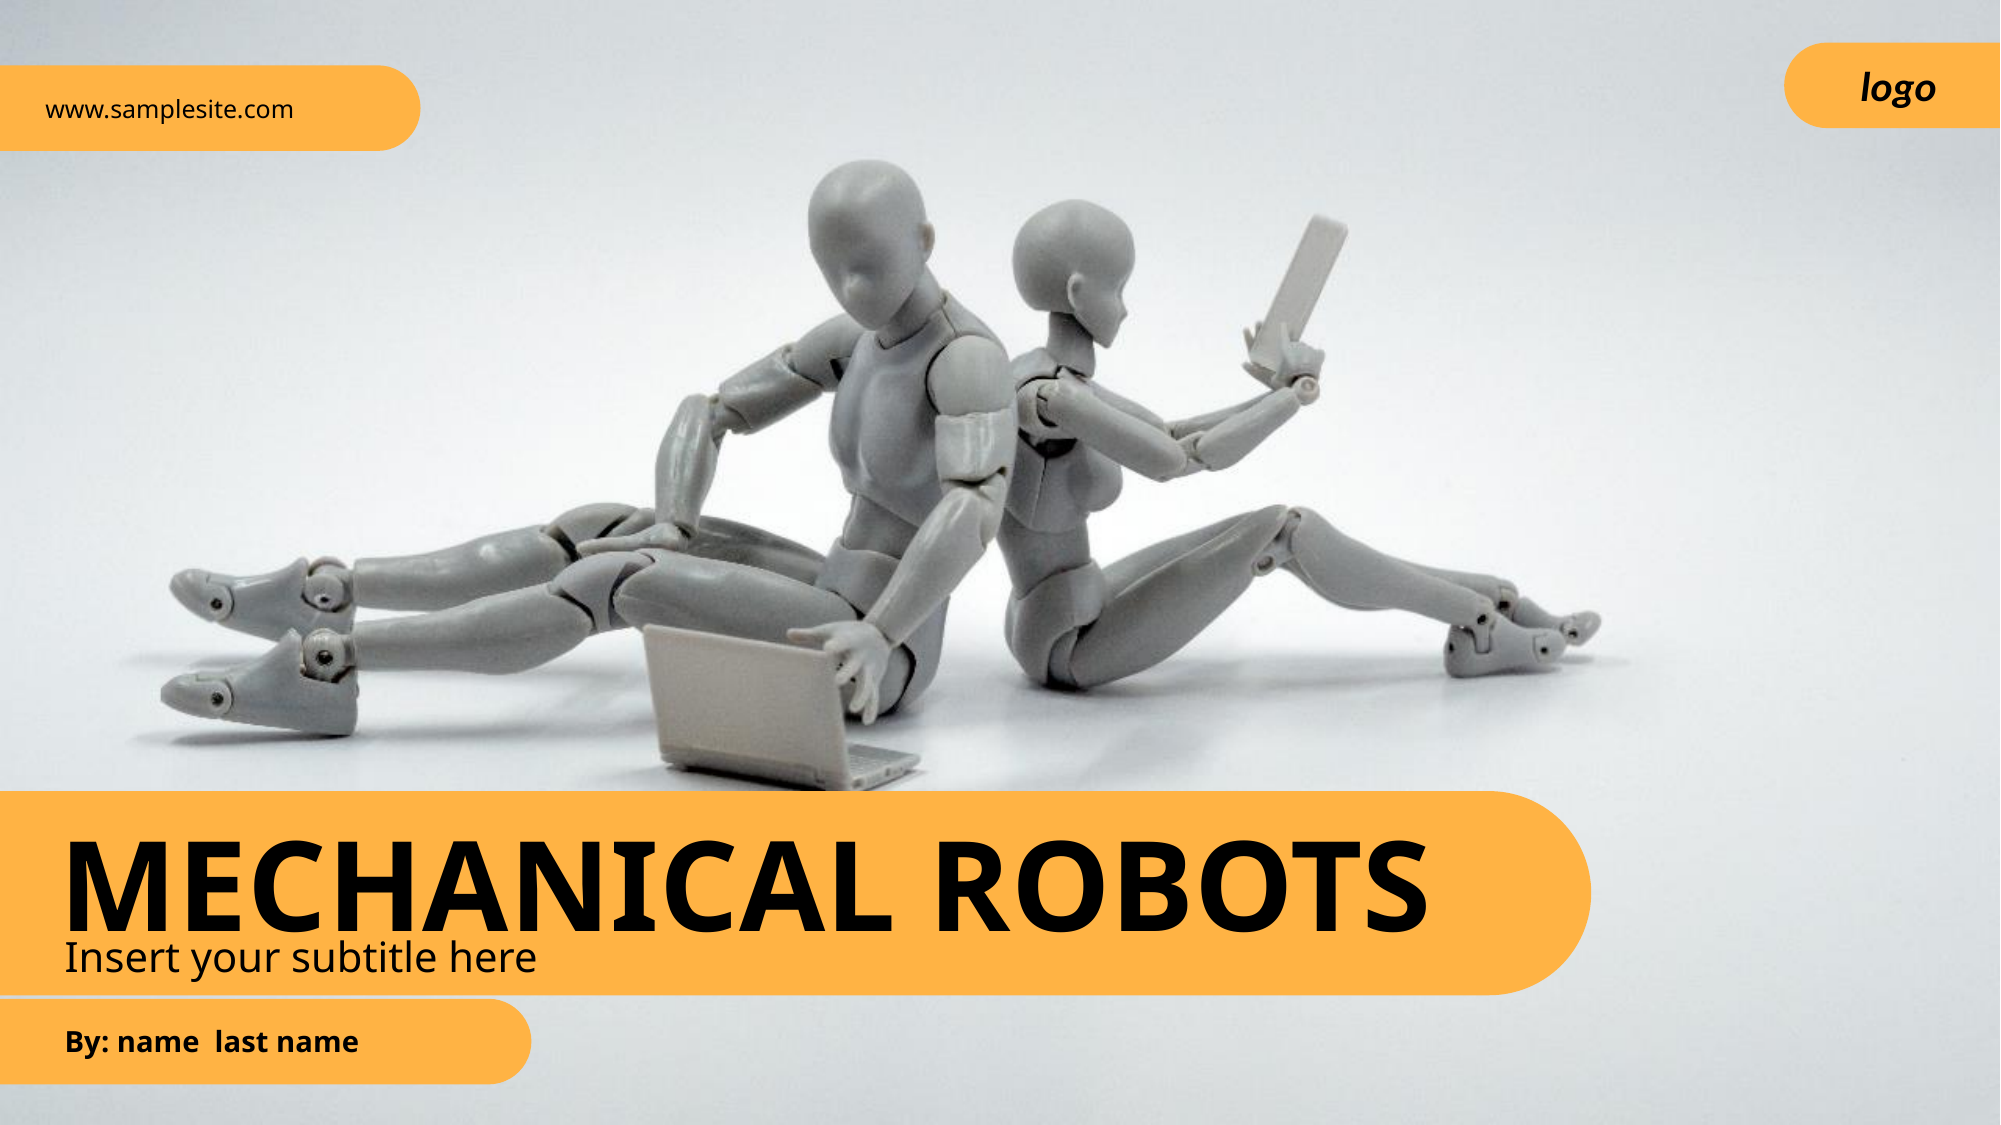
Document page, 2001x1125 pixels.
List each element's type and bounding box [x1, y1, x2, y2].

text_box [1784, 42, 2000, 129]
picture [0, 0, 2000, 1125]
